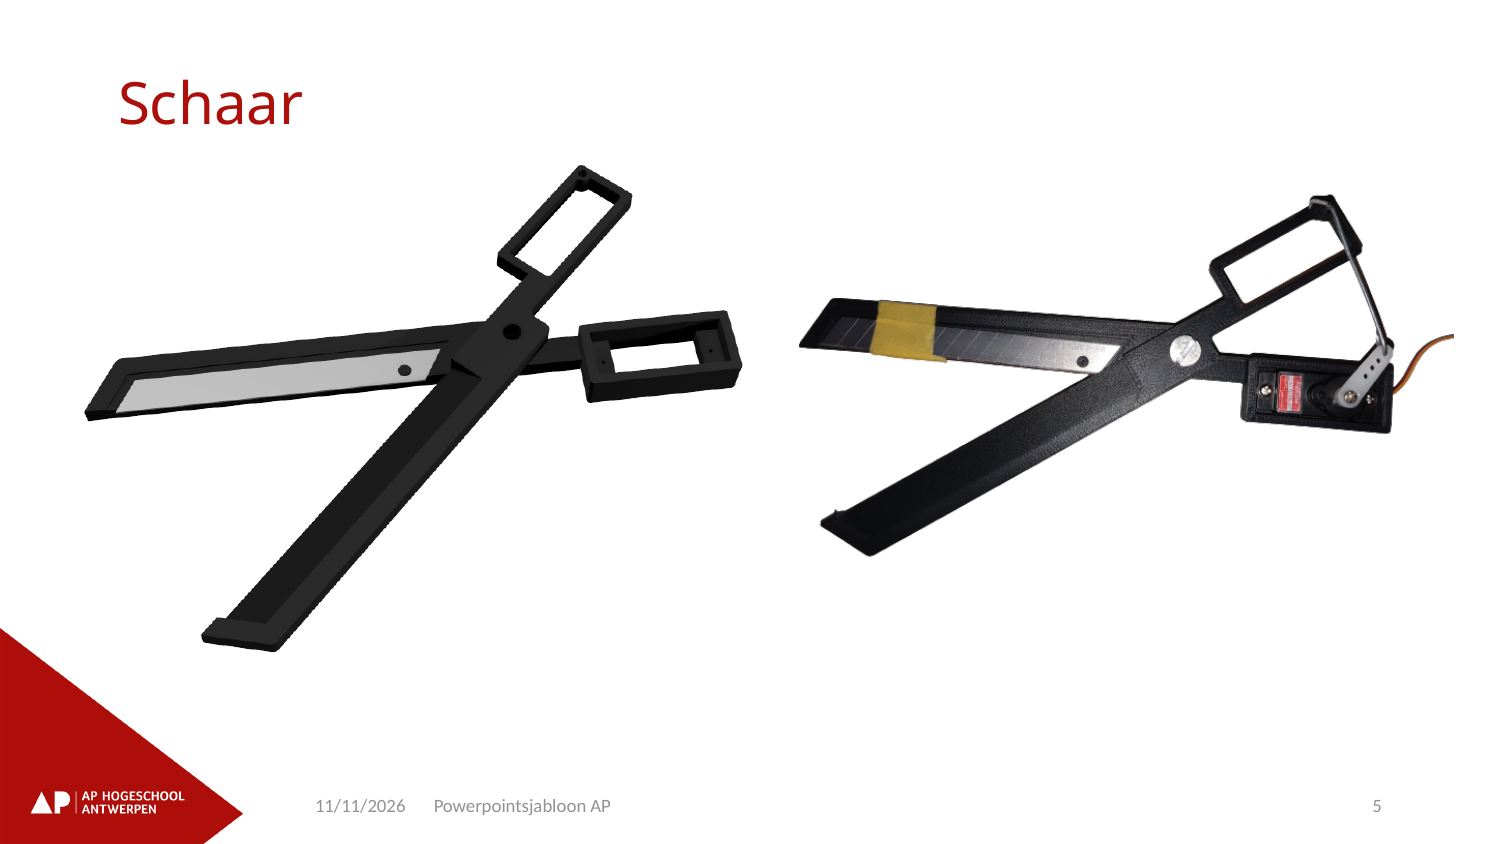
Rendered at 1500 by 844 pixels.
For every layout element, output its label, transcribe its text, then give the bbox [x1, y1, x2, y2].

picture [770, 176, 1455, 566]
footer Powerpointsjabloon AP [418, 782, 1263, 827]
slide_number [300, 782, 418, 827]
slide_number 5 [1263, 782, 1397, 827]
picture [0, 137, 760, 844]
title Schaar [103, 66, 1397, 141]
